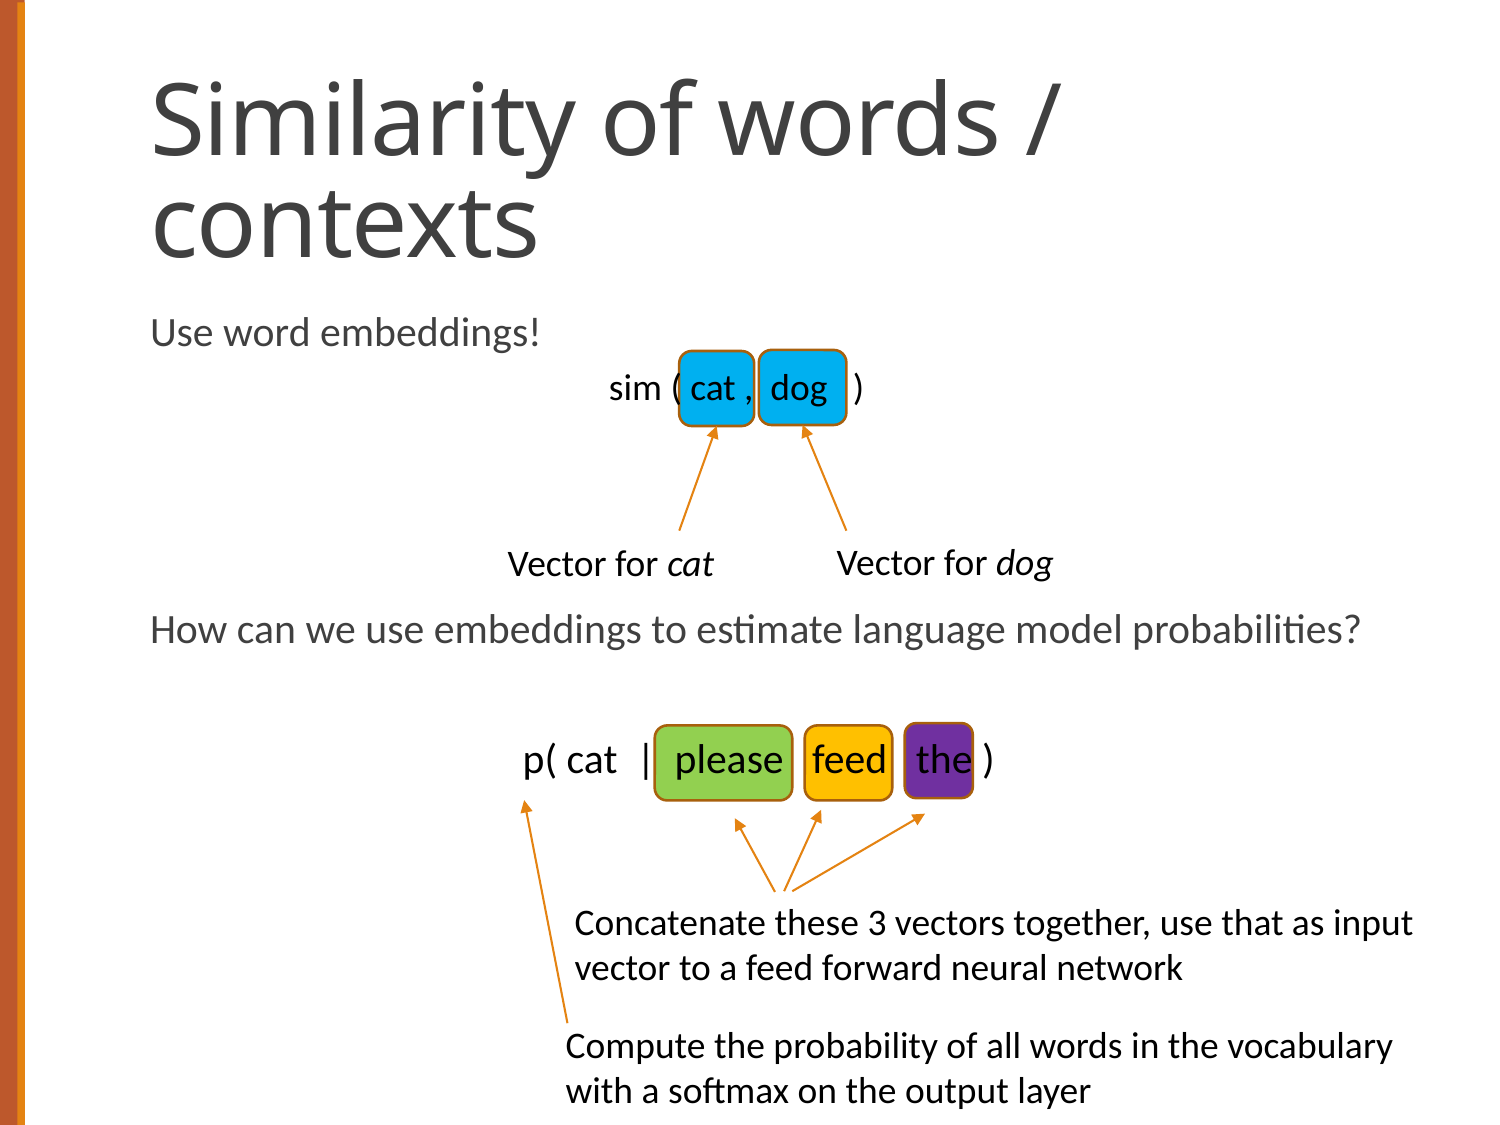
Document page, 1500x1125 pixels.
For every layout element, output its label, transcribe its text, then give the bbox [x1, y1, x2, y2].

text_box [504, 724, 1435, 1121]
list Use word embeddings! How can we use embeddings to estimate language model probabilities? [135, 302, 1373, 704]
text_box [486, 349, 1076, 593]
title Similarity of words / contexts [135, 47, 1373, 285]
